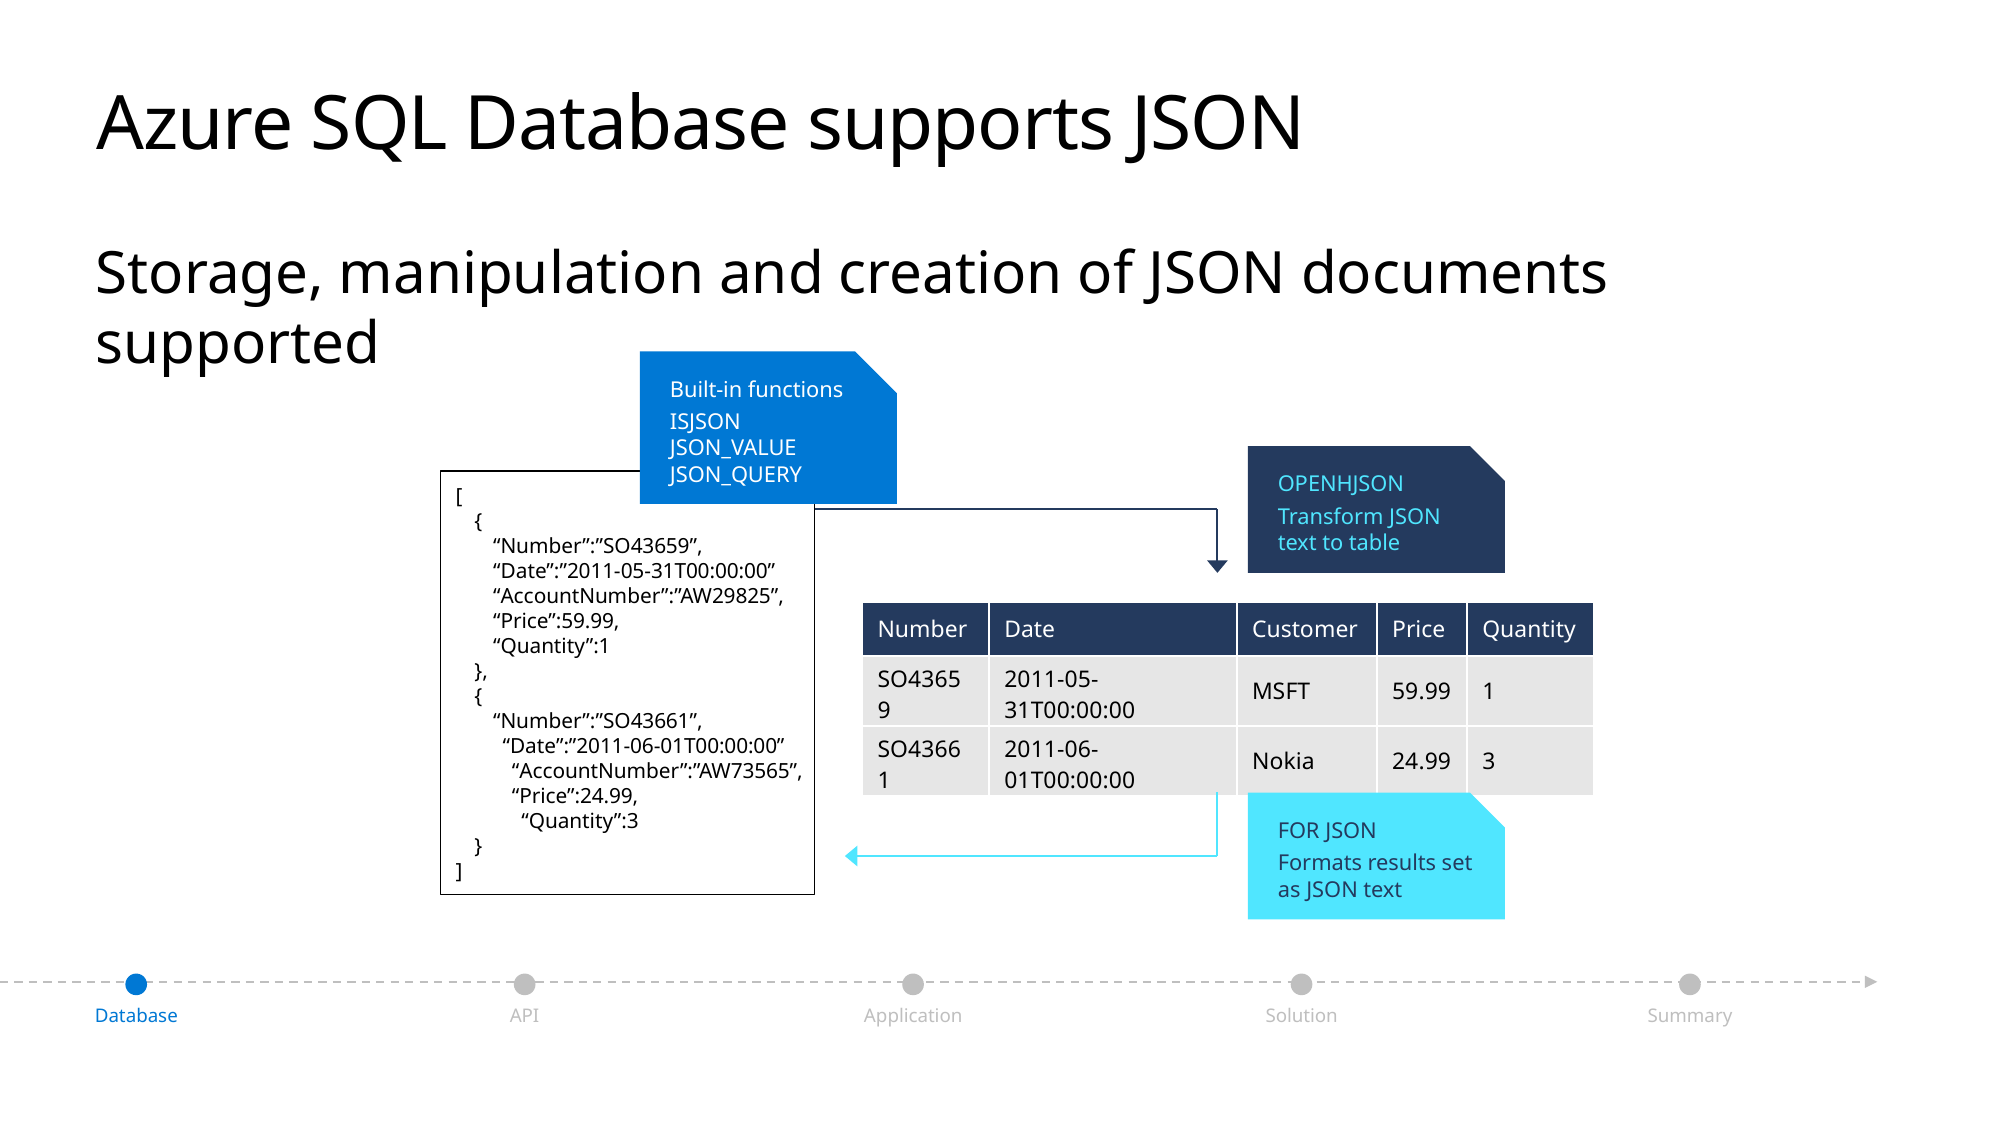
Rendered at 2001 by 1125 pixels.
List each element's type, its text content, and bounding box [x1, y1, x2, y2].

table_cell SO43659 [863, 657, 988, 725]
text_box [768, 509, 1218, 574]
table_cell 2011-05-31T00:00:00 [990, 657, 1236, 725]
title Azure SQL Database supports JSON [96, 75, 1904, 166]
table_cell 24.99 [1378, 727, 1466, 791]
table_header Price [1378, 603, 1466, 655]
table_header Quantity [1468, 603, 1593, 655]
table_cell 3 [1468, 727, 1593, 795]
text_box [844, 792, 1218, 857]
list Storage, manipulation and creation of JSON documents supported [95, 235, 1904, 391]
table_header Date [990, 603, 1236, 655]
text_box Built-in functions ISJSON JSON_VALUE JSON_QUERY [639, 350, 898, 505]
text_box FOR JSON Formats results set as JSON text [1247, 791, 1506, 921]
table_cell MSFT [1238, 657, 1376, 725]
table_cell 2011-06-01T00:00:00 [990, 727, 1236, 795]
text_box [ { “Number”:”SO43659”, “Date”:”2011-05-31T00:00:00” “AccountNumber”:”AW29825”, “Price”:59.99, “Quantity”:1 }, { “Number”:”SO43661”, “Date”:”2011-06-01T00:00:00” “AccountNumber”:”AW73565”, “Price”:24.99, “Quantity”:3 } ] [440, 470, 815, 895]
table_cell Nokia [1238, 727, 1376, 795]
table_cell 1 [1468, 657, 1593, 725]
table_header Customer [1238, 603, 1376, 655]
table_header Number [863, 603, 988, 655]
table_cell SO43661 [863, 727, 988, 792]
text_box OPENHJSON Transform JSON text to table [1247, 445, 1506, 574]
table_cell 59.99 [1378, 657, 1466, 725]
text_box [0, 973, 1878, 1027]
